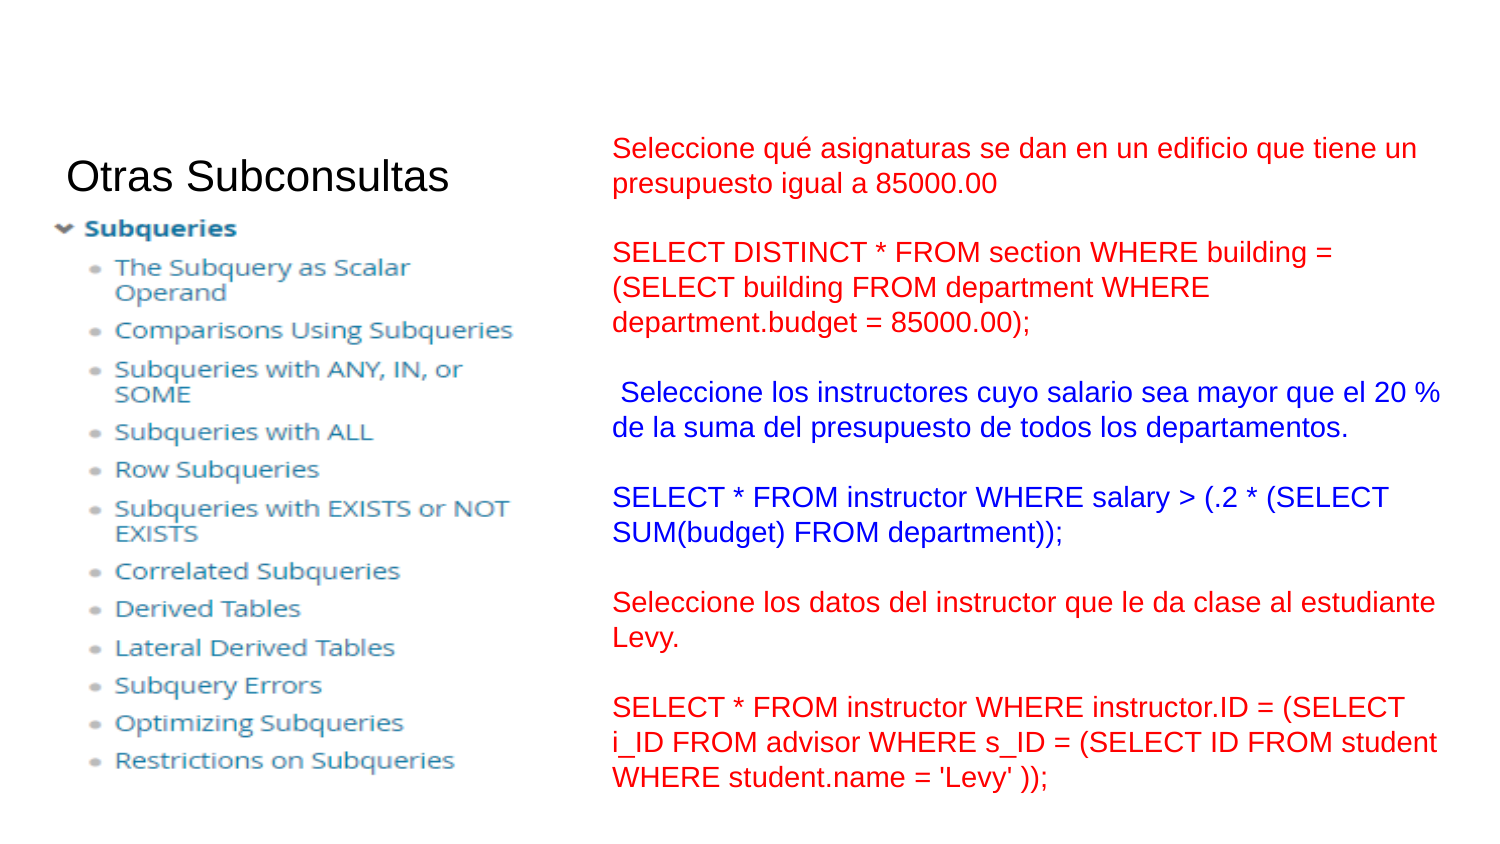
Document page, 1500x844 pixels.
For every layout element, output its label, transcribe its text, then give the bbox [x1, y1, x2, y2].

text_box Seleccione qué asignaturas se dan en un edificio que tiene un presupuesto igual a 85000.00 SELECT DISTINCT * FROM section WHERE building = (SELECT building FROM department WHERE department.budget = 85000.00); Seleccione los instructores cuyo salario sea mayor que el 20 % de la suma del presupuesto de todos los departamentos. SELECT * FROM instructor WHERE salary > (.2 * (SELECT SUM(budget) FROM department)); Seleccione los datos del instructor que le da clase al estudiante Levy. SELECT * FROM instructor WHERE instructor.ID = (SELECT i_ID FROM advisor WHERE s_ID = (SELECT ID FROM student WHERE student.name = 'Levy' )); [597, 113, 1463, 809]
picture [40, 214, 542, 783]
title Otras Subconsultas [51, 91, 512, 213]
